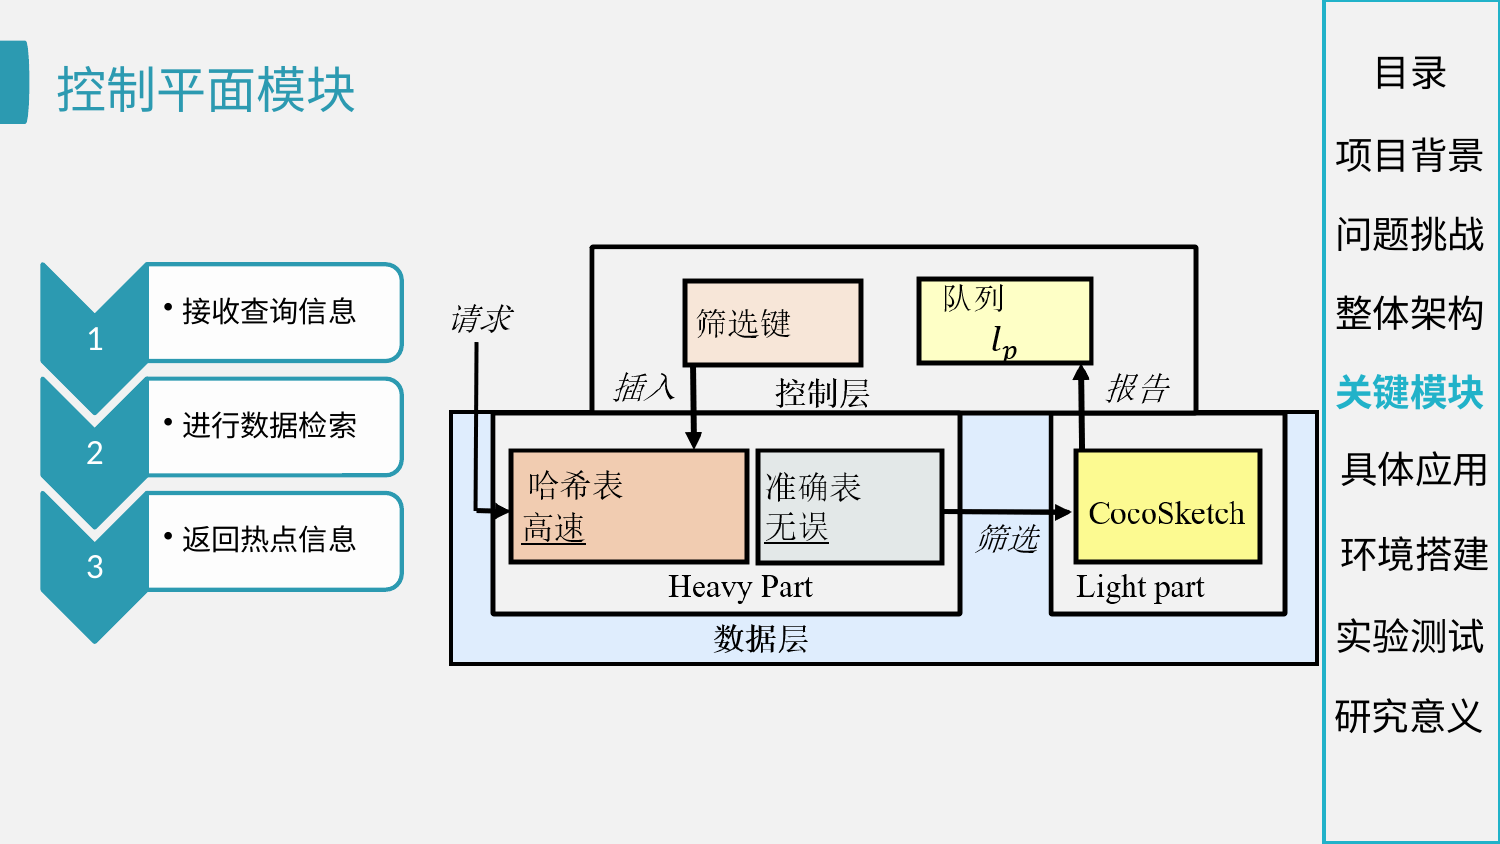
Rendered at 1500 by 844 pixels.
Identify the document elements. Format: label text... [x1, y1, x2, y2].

text_box [1322, 0, 1500, 844]
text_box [42, 263, 402, 643]
picture [436, 209, 1335, 711]
title 控制平面模块 [41, 43, 1322, 134]
